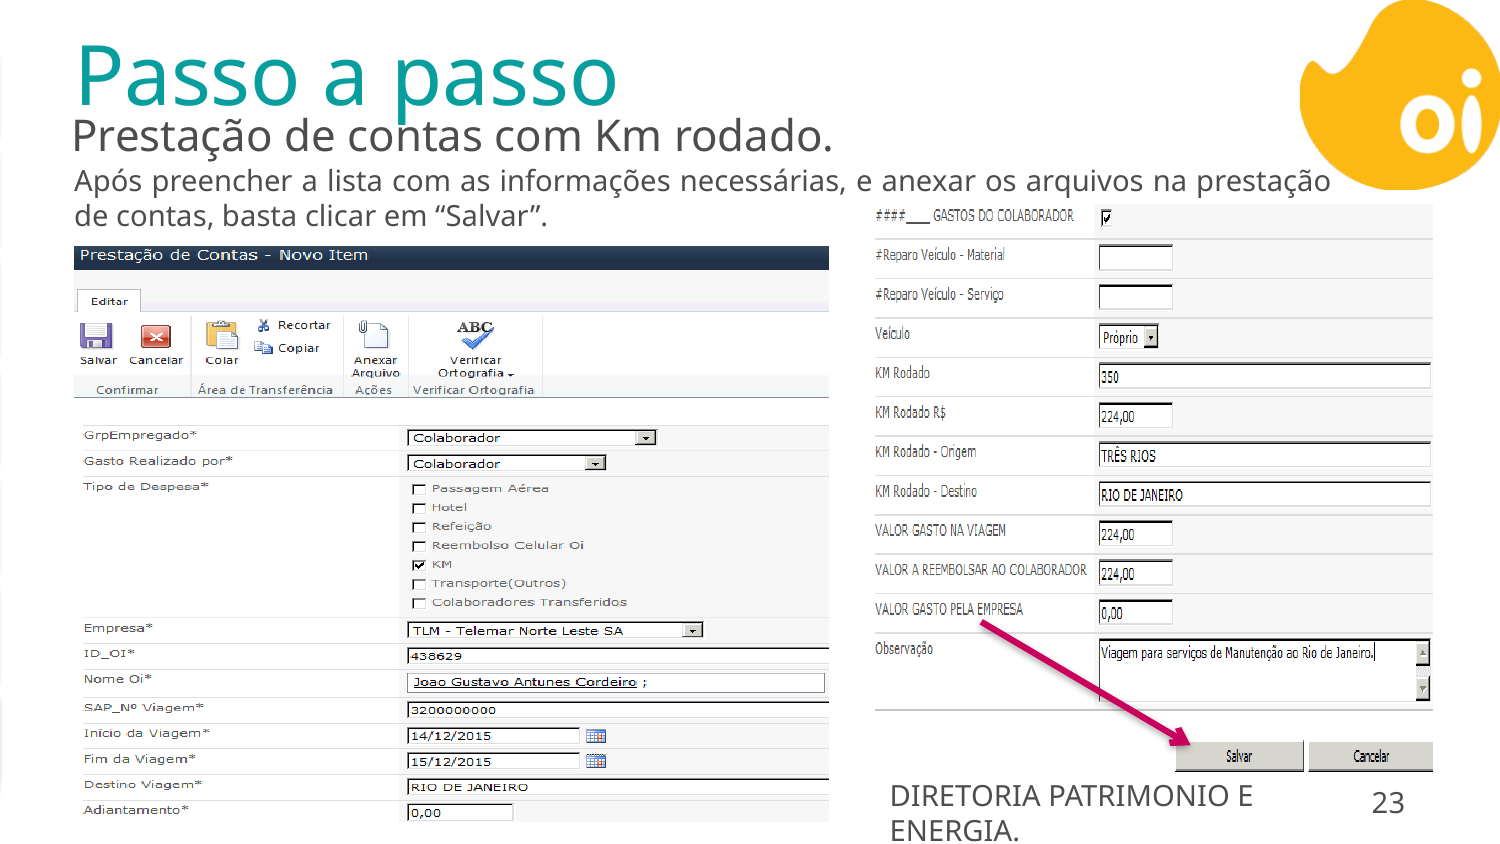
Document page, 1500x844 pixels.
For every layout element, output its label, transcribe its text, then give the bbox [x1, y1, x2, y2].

text_box Após preencher a lista com as informações necessárias, e anexar os arquivos na prestação de contas, basta clicar em “Salvar”. [74, 161, 1333, 247]
text_box Passo a passo [74, 34, 1294, 106]
text_box Prestação de contas com Km rodado. [56, 108, 1294, 168]
picture [73, 246, 829, 823]
text_box 23 [1356, 786, 1433, 823]
picture [1299, 0, 1500, 190]
text_box DIRETORIA PATRIMONIO E ENERGIA. [874, 786, 1350, 816]
picture [874, 204, 1433, 778]
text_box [980, 621, 1191, 746]
